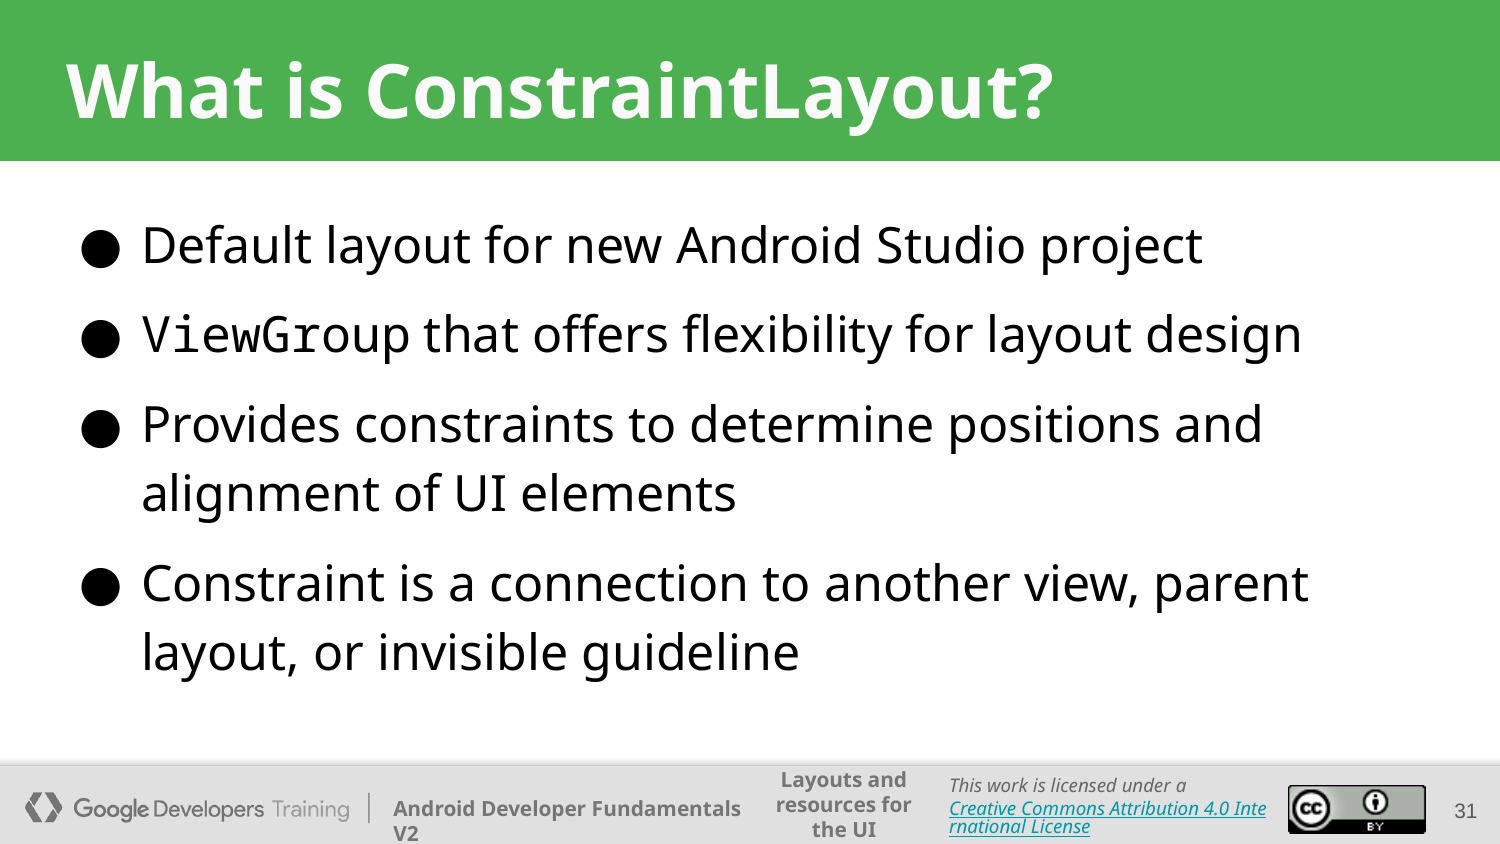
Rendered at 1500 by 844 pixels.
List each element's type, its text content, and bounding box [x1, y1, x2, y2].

picture [0, 161, 1500, 844]
list Default layout for new Android Studio project ViewGroup that offers flexibility for layout design Provides constraints to determine positions and alignment of UI elements Constraint is a connection to another view, parent layout, or invisible guideline [51, 189, 1449, 712]
slide_number 31 [1402, 777, 1493, 842]
title What is ConstraintLayout? [51, 28, 1449, 122]
